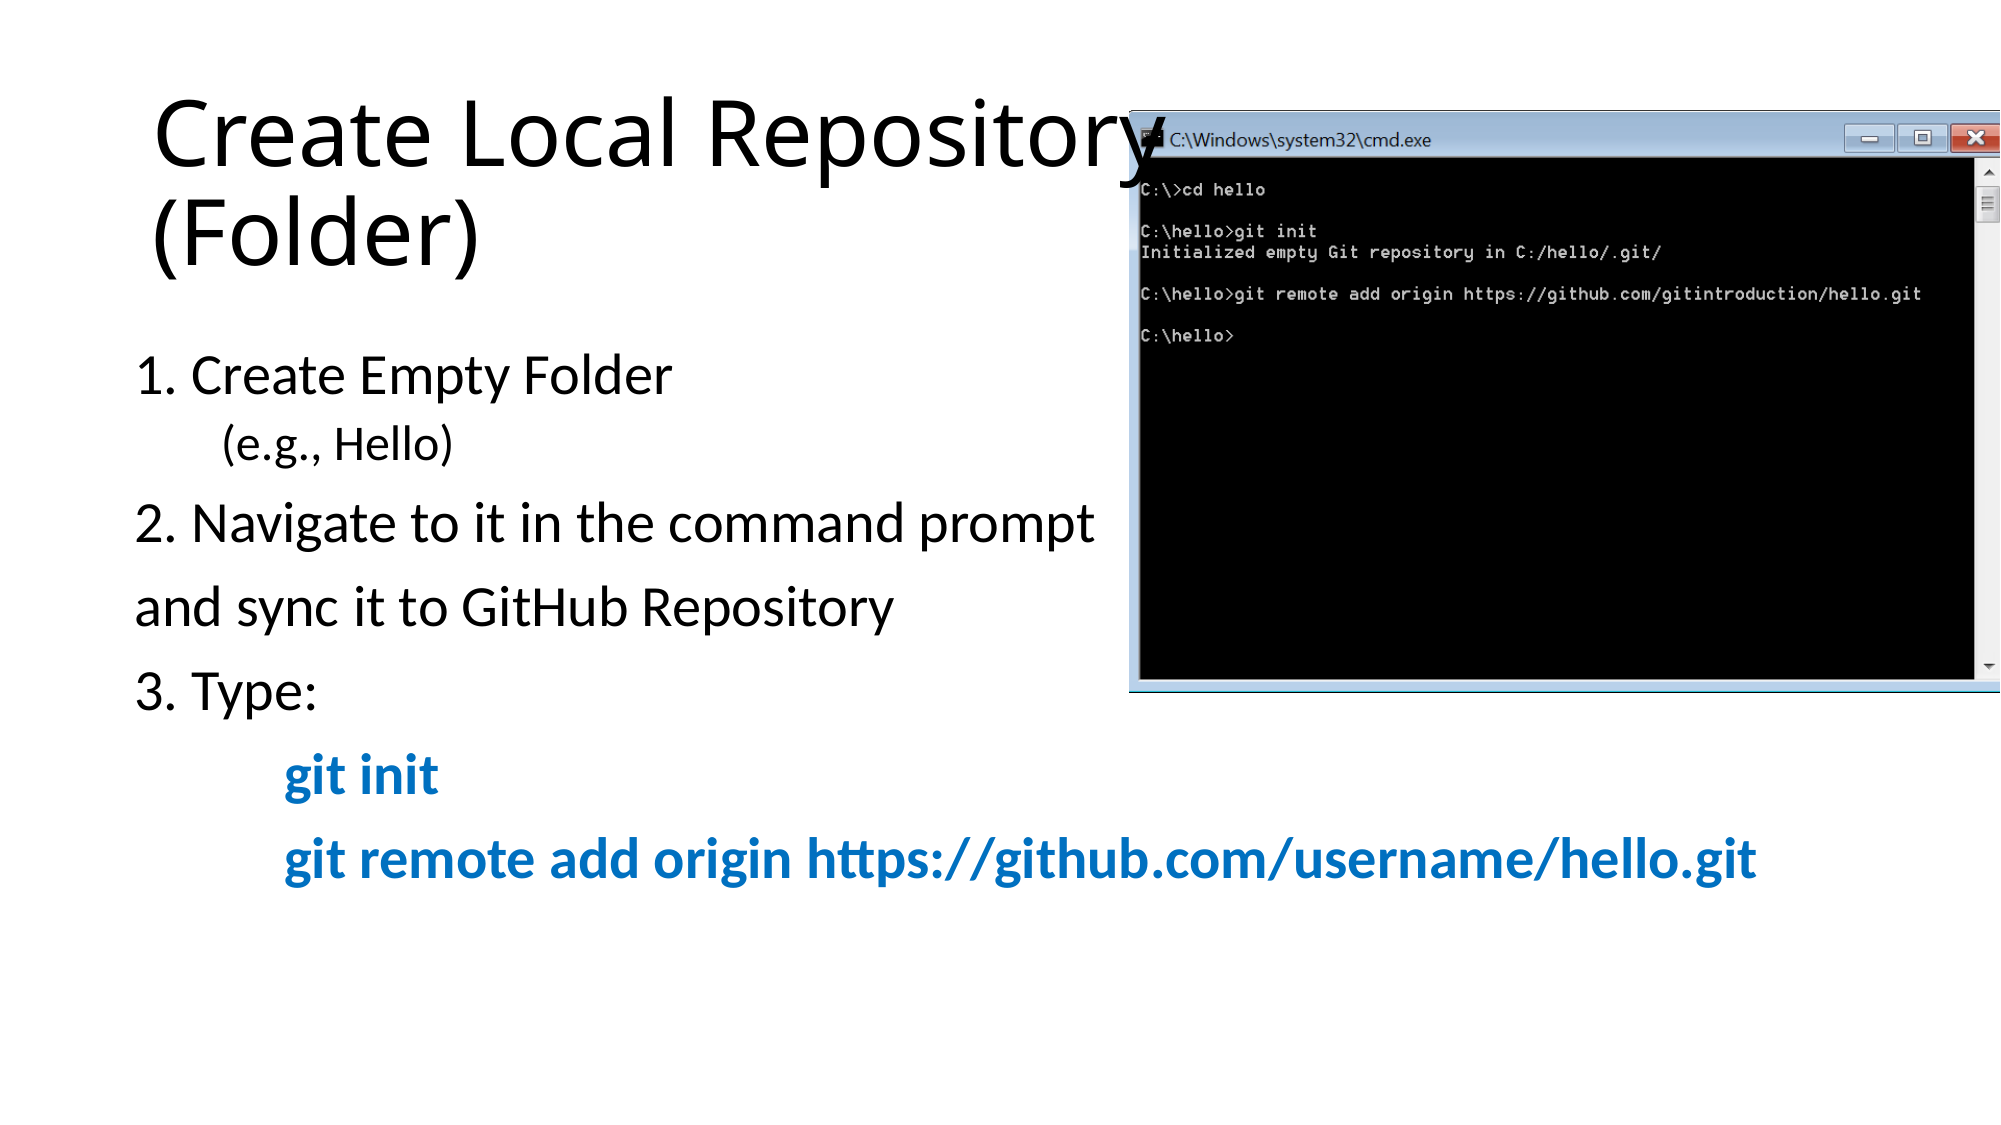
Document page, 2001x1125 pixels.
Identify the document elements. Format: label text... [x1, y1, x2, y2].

picture [1129, 110, 2000, 694]
title Create Local Repository (Folder) [137, 77, 1863, 296]
list 1. Create Empty Folder (e.g., Hello) 2. Navigate to it in the command prompt and sync it to GitHub Repository 3. Type: git init git remote add origin https://github.com/username/hello.git [119, 336, 1863, 1051]
